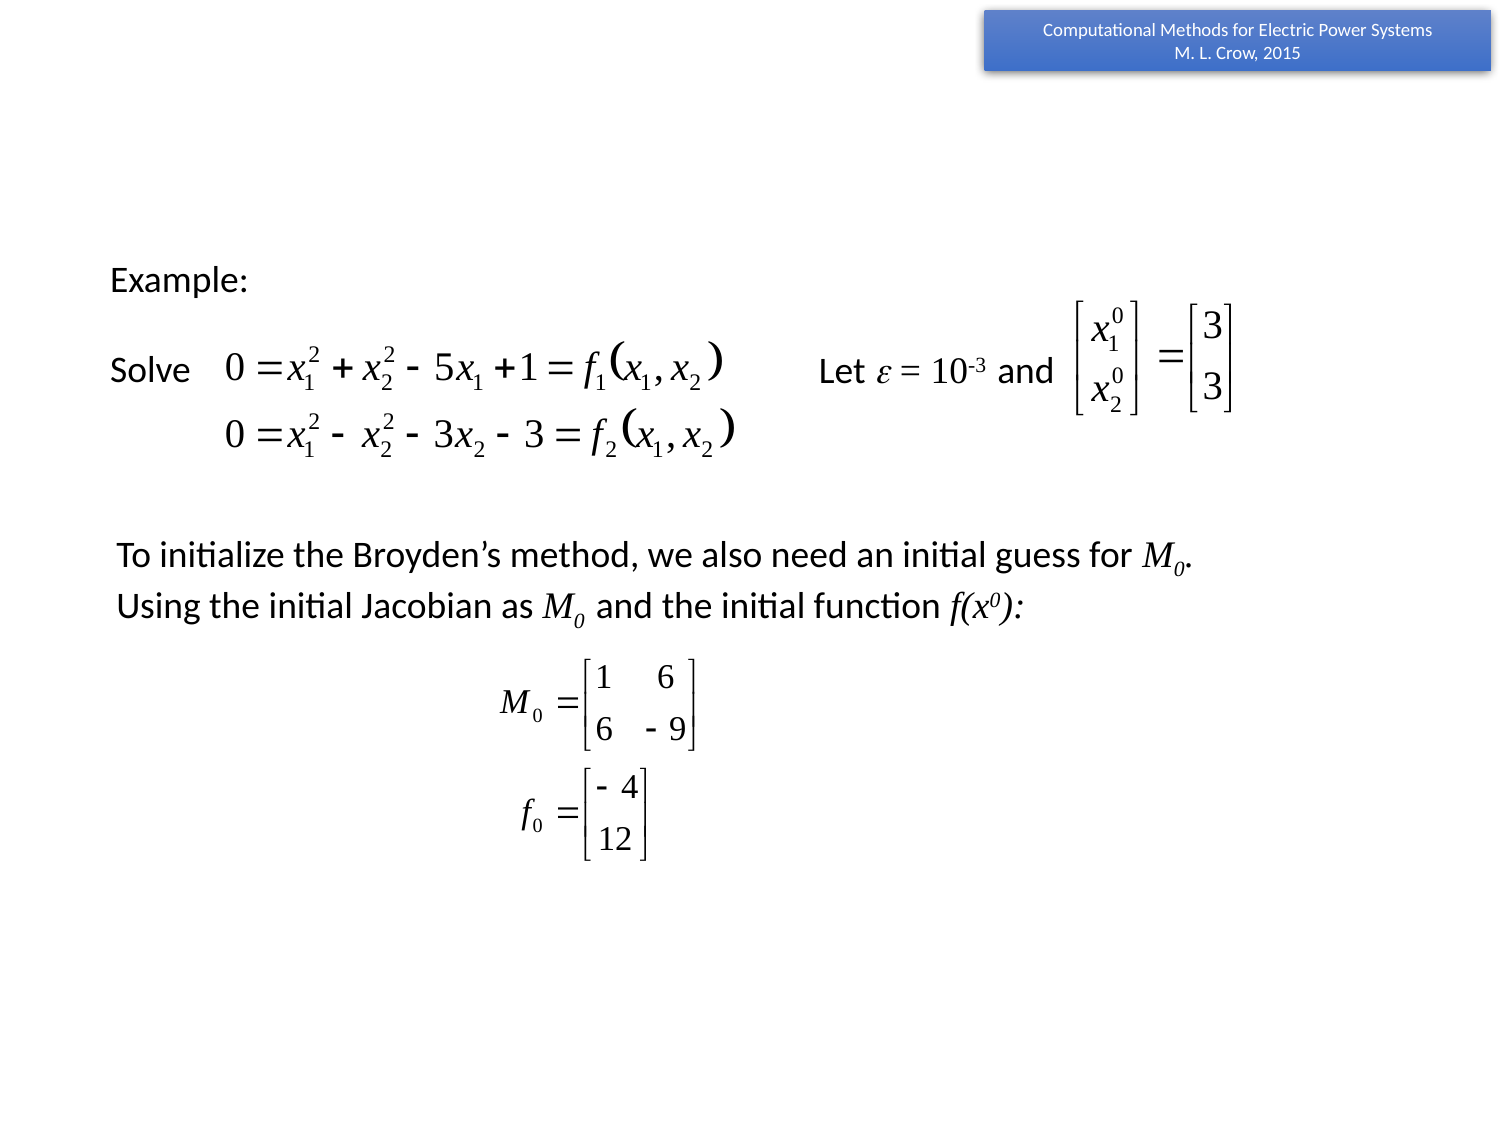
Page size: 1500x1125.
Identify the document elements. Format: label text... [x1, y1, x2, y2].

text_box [219, 336, 738, 466]
text_box Example: Solve [95, 247, 264, 398]
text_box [494, 653, 709, 868]
text_box To initialize the Broyden’s method, we also need an initial guess for M0. Using the initial Jacobian as M0 and the initial function f(x0): [101, 522, 1210, 640]
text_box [1066, 294, 1247, 423]
text_box Let  = 10-3 and [804, 338, 1066, 399]
